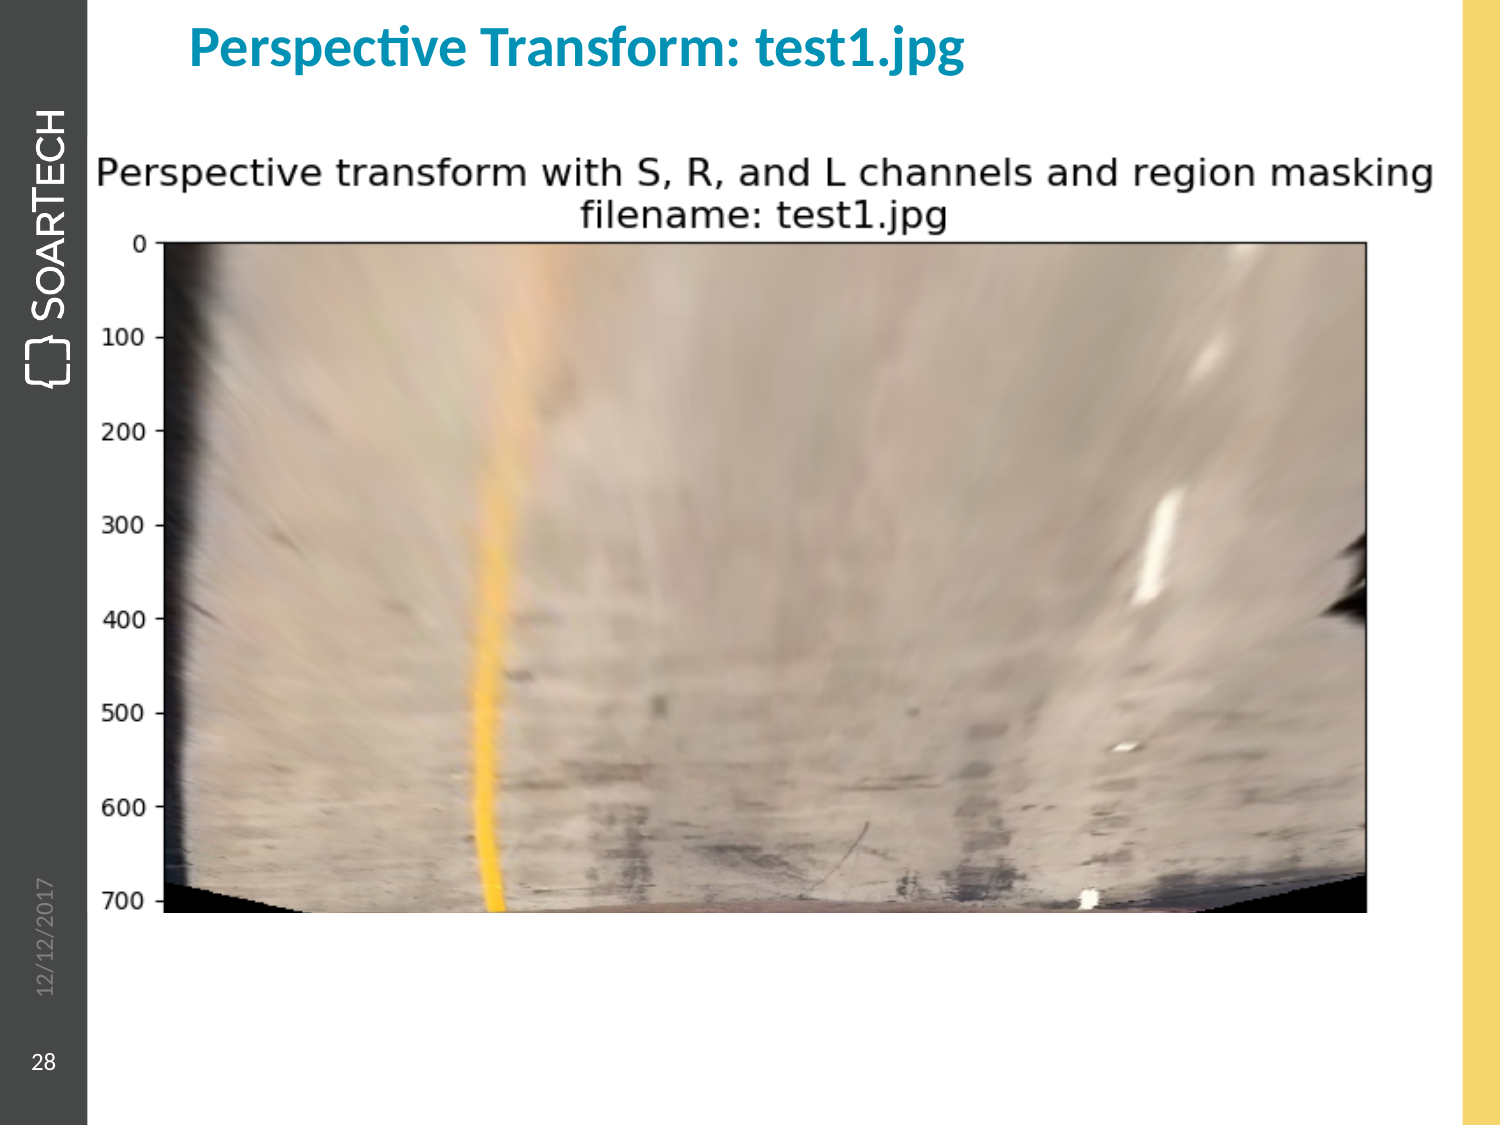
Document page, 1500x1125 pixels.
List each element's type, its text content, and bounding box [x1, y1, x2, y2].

picture [87, 137, 1463, 913]
title Perspective Transform: test1.jpg [174, 0, 1388, 101]
picture [25, 111, 70, 389]
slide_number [20, 862, 71, 1026]
slide_number 28 [0, 1037, 88, 1088]
